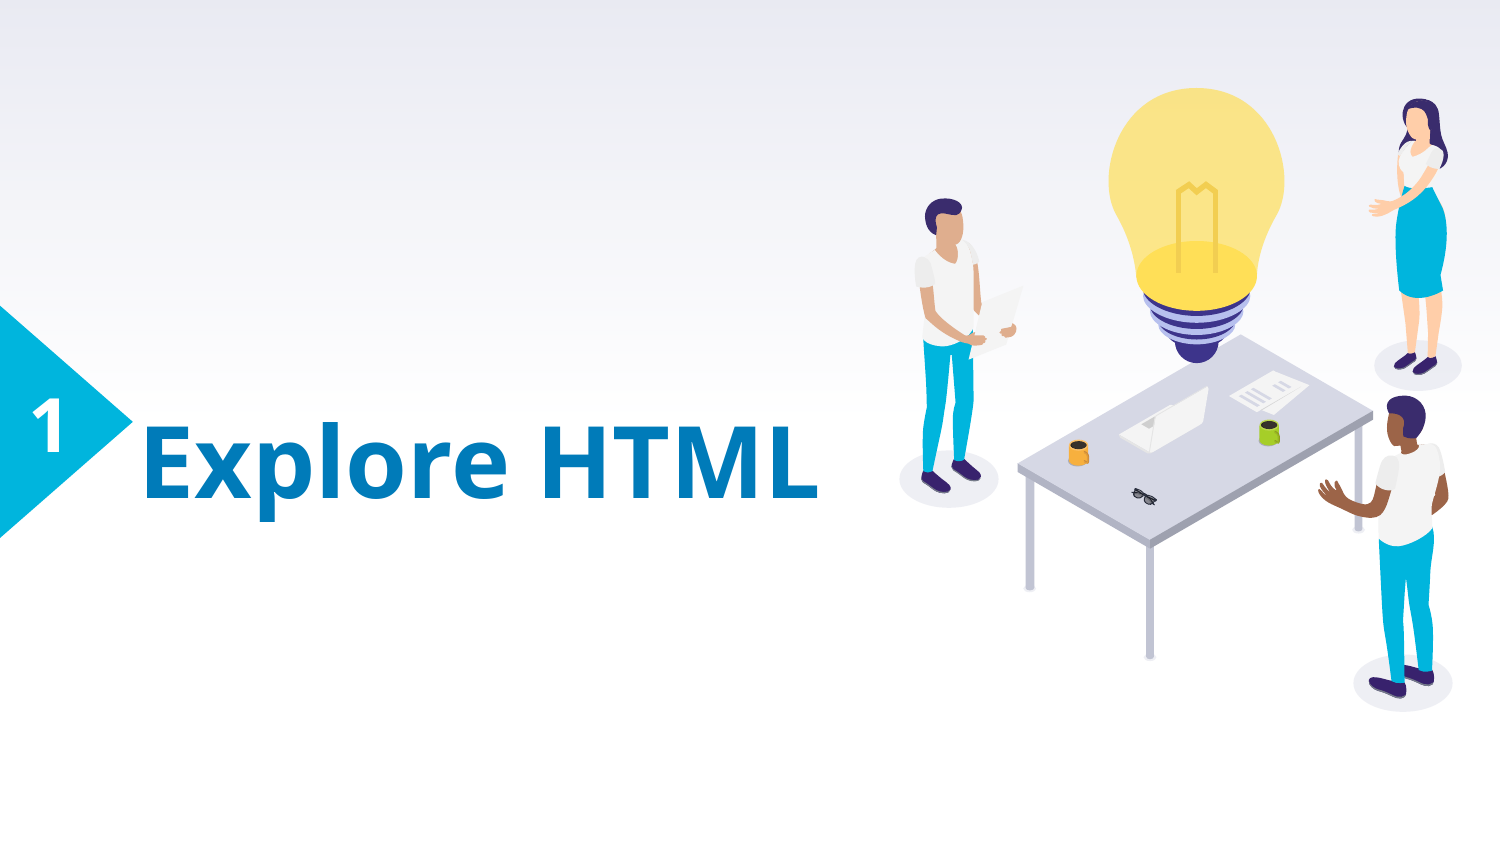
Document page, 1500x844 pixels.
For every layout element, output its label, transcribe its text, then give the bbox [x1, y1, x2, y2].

title Explore HTML [138, 327, 894, 518]
text_box 1 [0, 306, 100, 540]
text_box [899, 87, 1463, 713]
